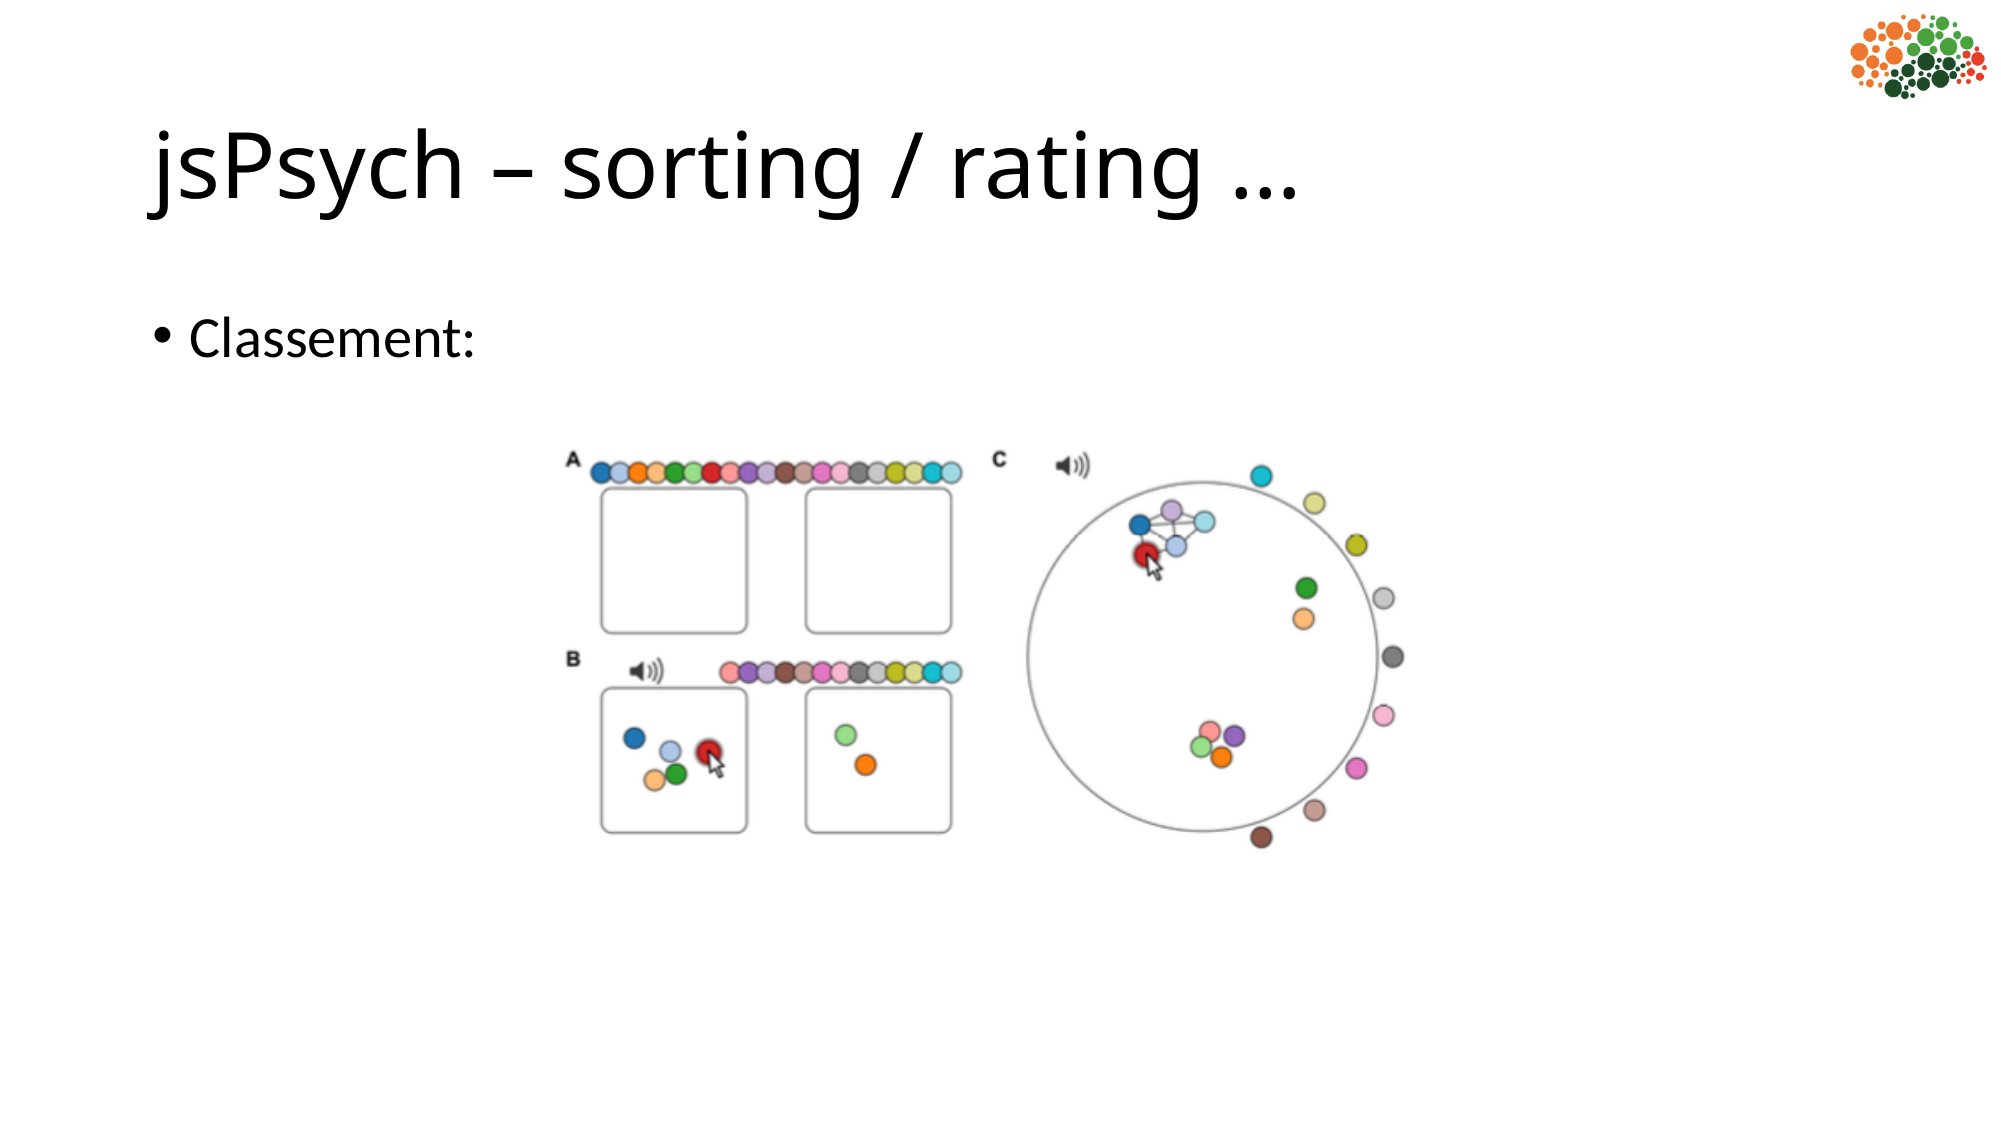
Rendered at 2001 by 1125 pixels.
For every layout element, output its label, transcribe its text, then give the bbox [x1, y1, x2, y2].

picture [1831, 0, 2000, 113]
title jsPsych – sorting / rating … [137, 59, 1863, 278]
picture [543, 438, 1457, 875]
list Classement: [137, 299, 1863, 1014]
